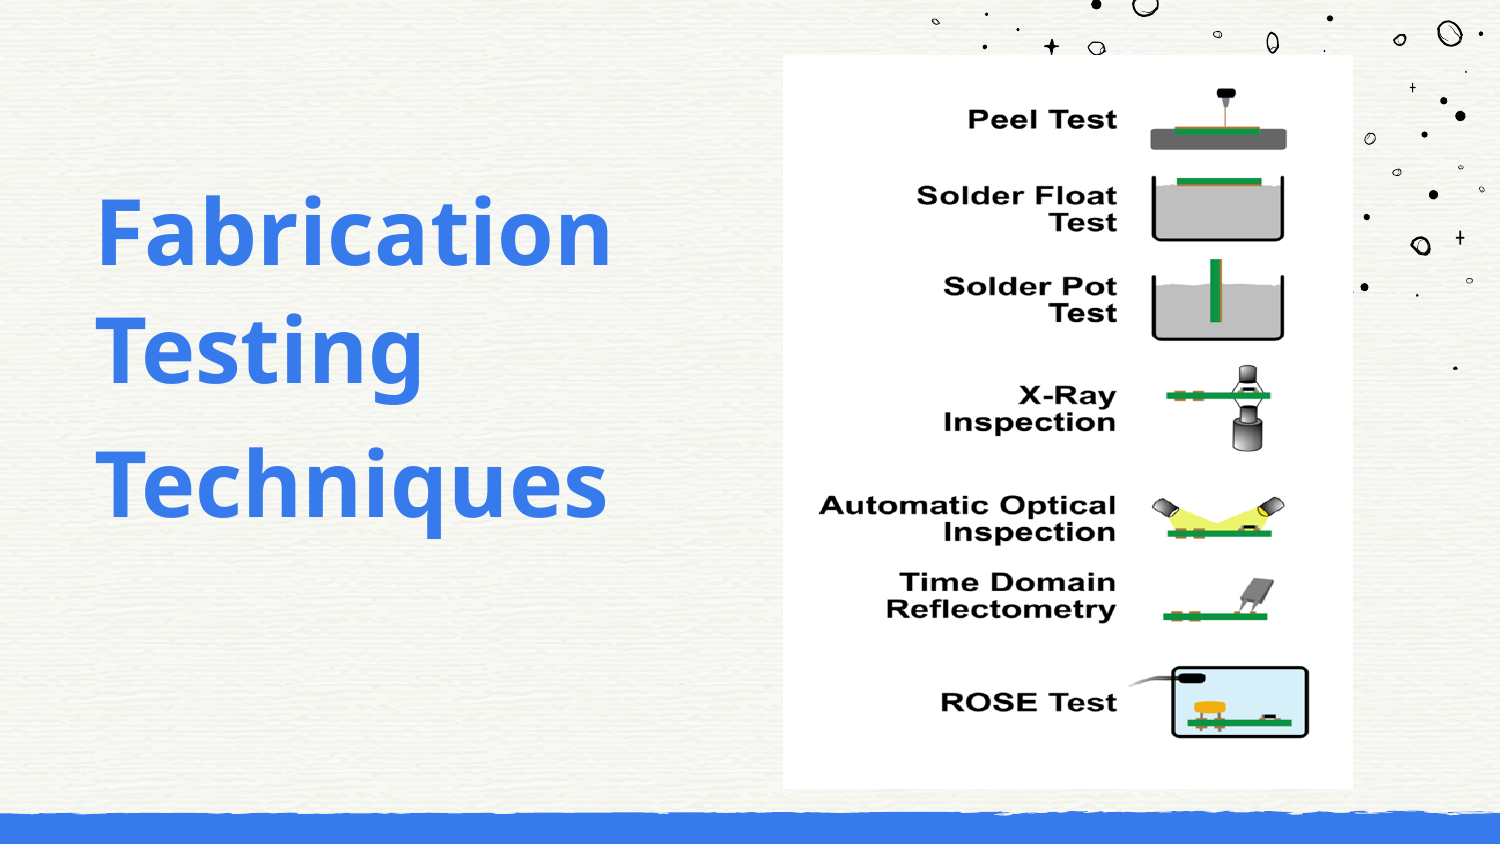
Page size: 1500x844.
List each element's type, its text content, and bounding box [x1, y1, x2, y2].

picture [1135, 0, 1156, 14]
picture [0, 0, 1500, 815]
text_box Fabrication Testing Techniques [79, 115, 680, 587]
